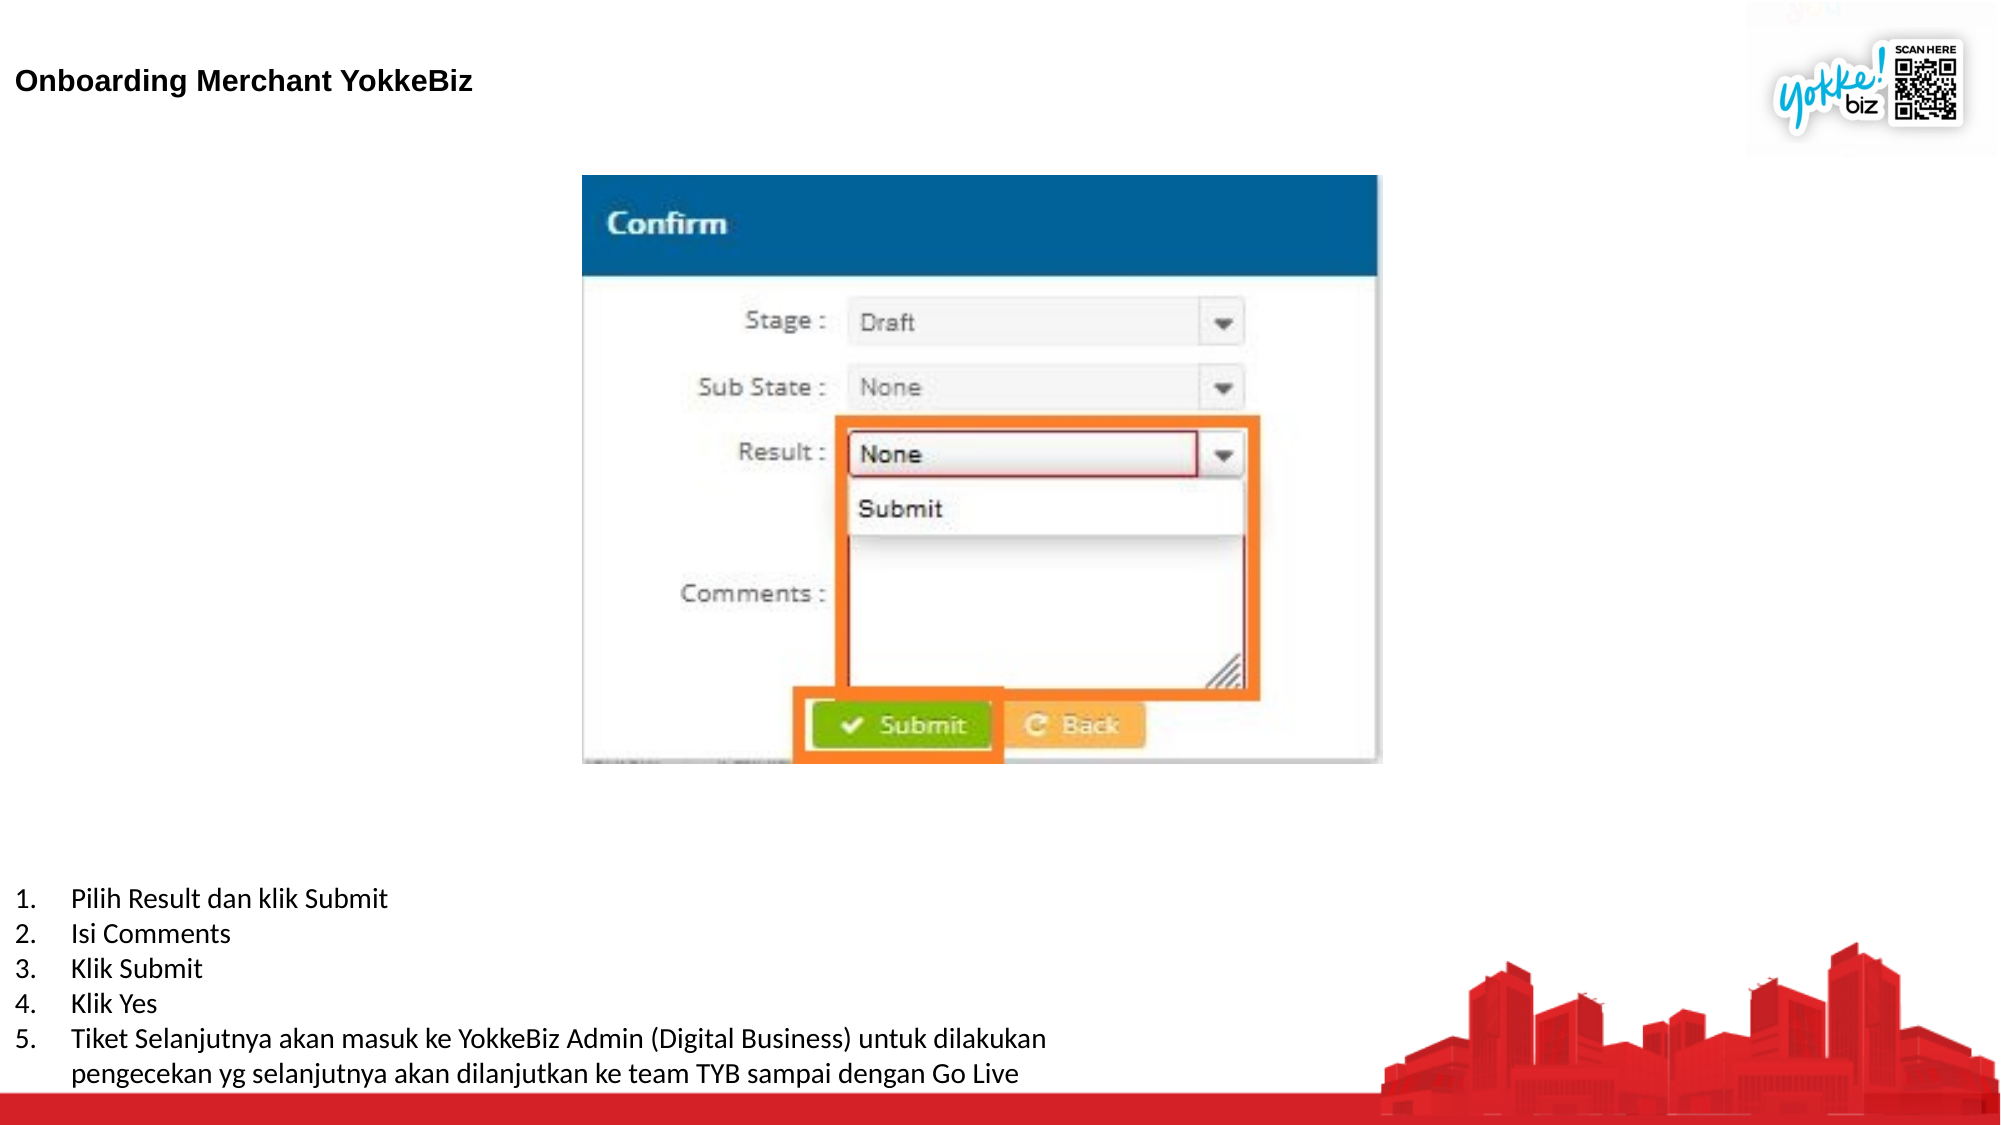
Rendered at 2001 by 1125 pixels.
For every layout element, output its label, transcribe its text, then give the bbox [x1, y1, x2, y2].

picture [0, 890, 2001, 1125]
text_box Onboarding Merchant YokkeBiz [0, 53, 1496, 106]
picture [582, 174, 1383, 764]
picture [1746, 1, 1997, 157]
text_box Pilih Result dan klik Submit Isi Comments Klik Submit Klik Yes Tiket Selanjutnya akan masuk ke YokkeBiz Admin (Digital Business) untuk dilakukan pengecekan yg selanjutnya akan dilanjutkan ke team TYB sampai dengan Go Live [0, 872, 1137, 1097]
